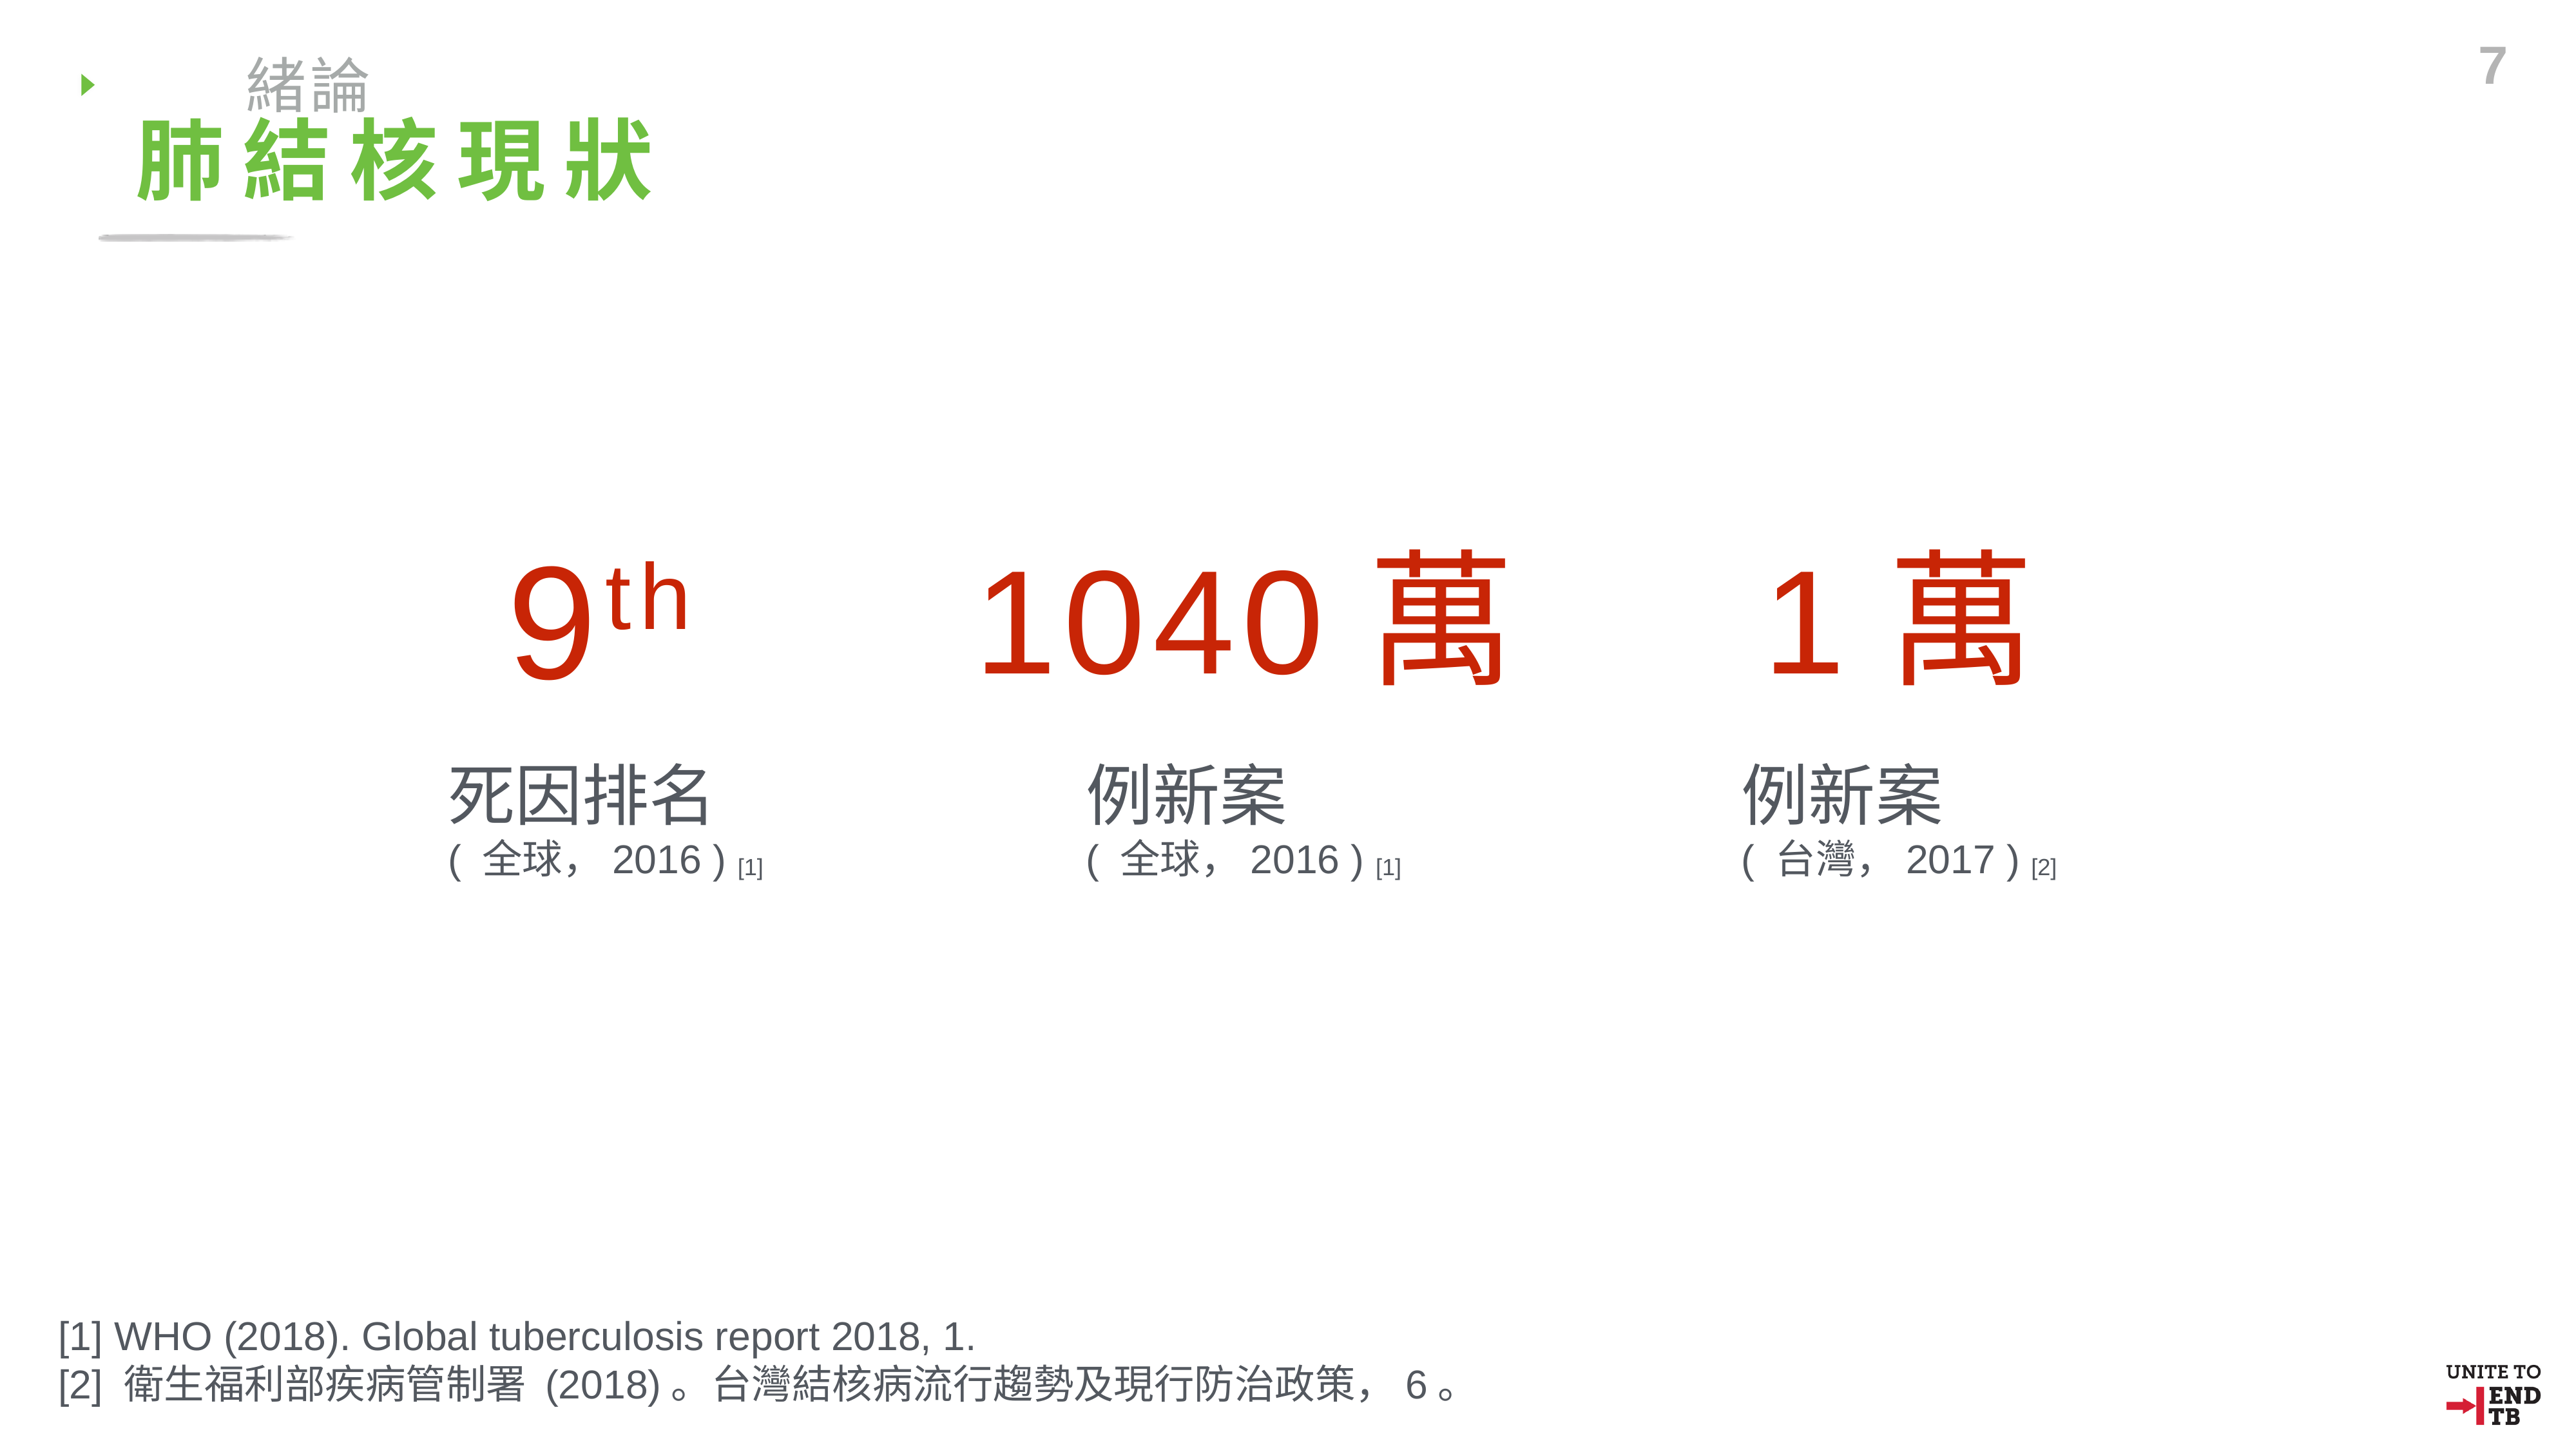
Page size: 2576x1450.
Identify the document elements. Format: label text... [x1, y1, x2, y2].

picture [2442, 1361, 2542, 1428]
text_box 例新案 ( 台灣，2017 ) [2] [1737, 748, 2061, 886]
text_box 死因排名 ( 全球，2016 ) [1] [443, 748, 768, 886]
list 緒論 [240, 49, 382, 110]
text_box 1040萬 [970, 522, 1519, 708]
list 肺結核現狀 [129, 110, 683, 219]
slide_number 7 [2471, 24, 2515, 101]
text_box 例新案 ( 全球，2016 ) [1] [1082, 748, 1406, 886]
text_box [1] WHO (2018). Global tuberculosis report 2018, 1. [2] 衛生福利部疾病管制署 (2018)。台灣結核病流行趨勢及現行防治政策，6。 [54, 1306, 1482, 1411]
picture [95, 234, 301, 242]
text_box 9th [503, 514, 696, 715]
text_box 1萬 [1758, 522, 2039, 708]
